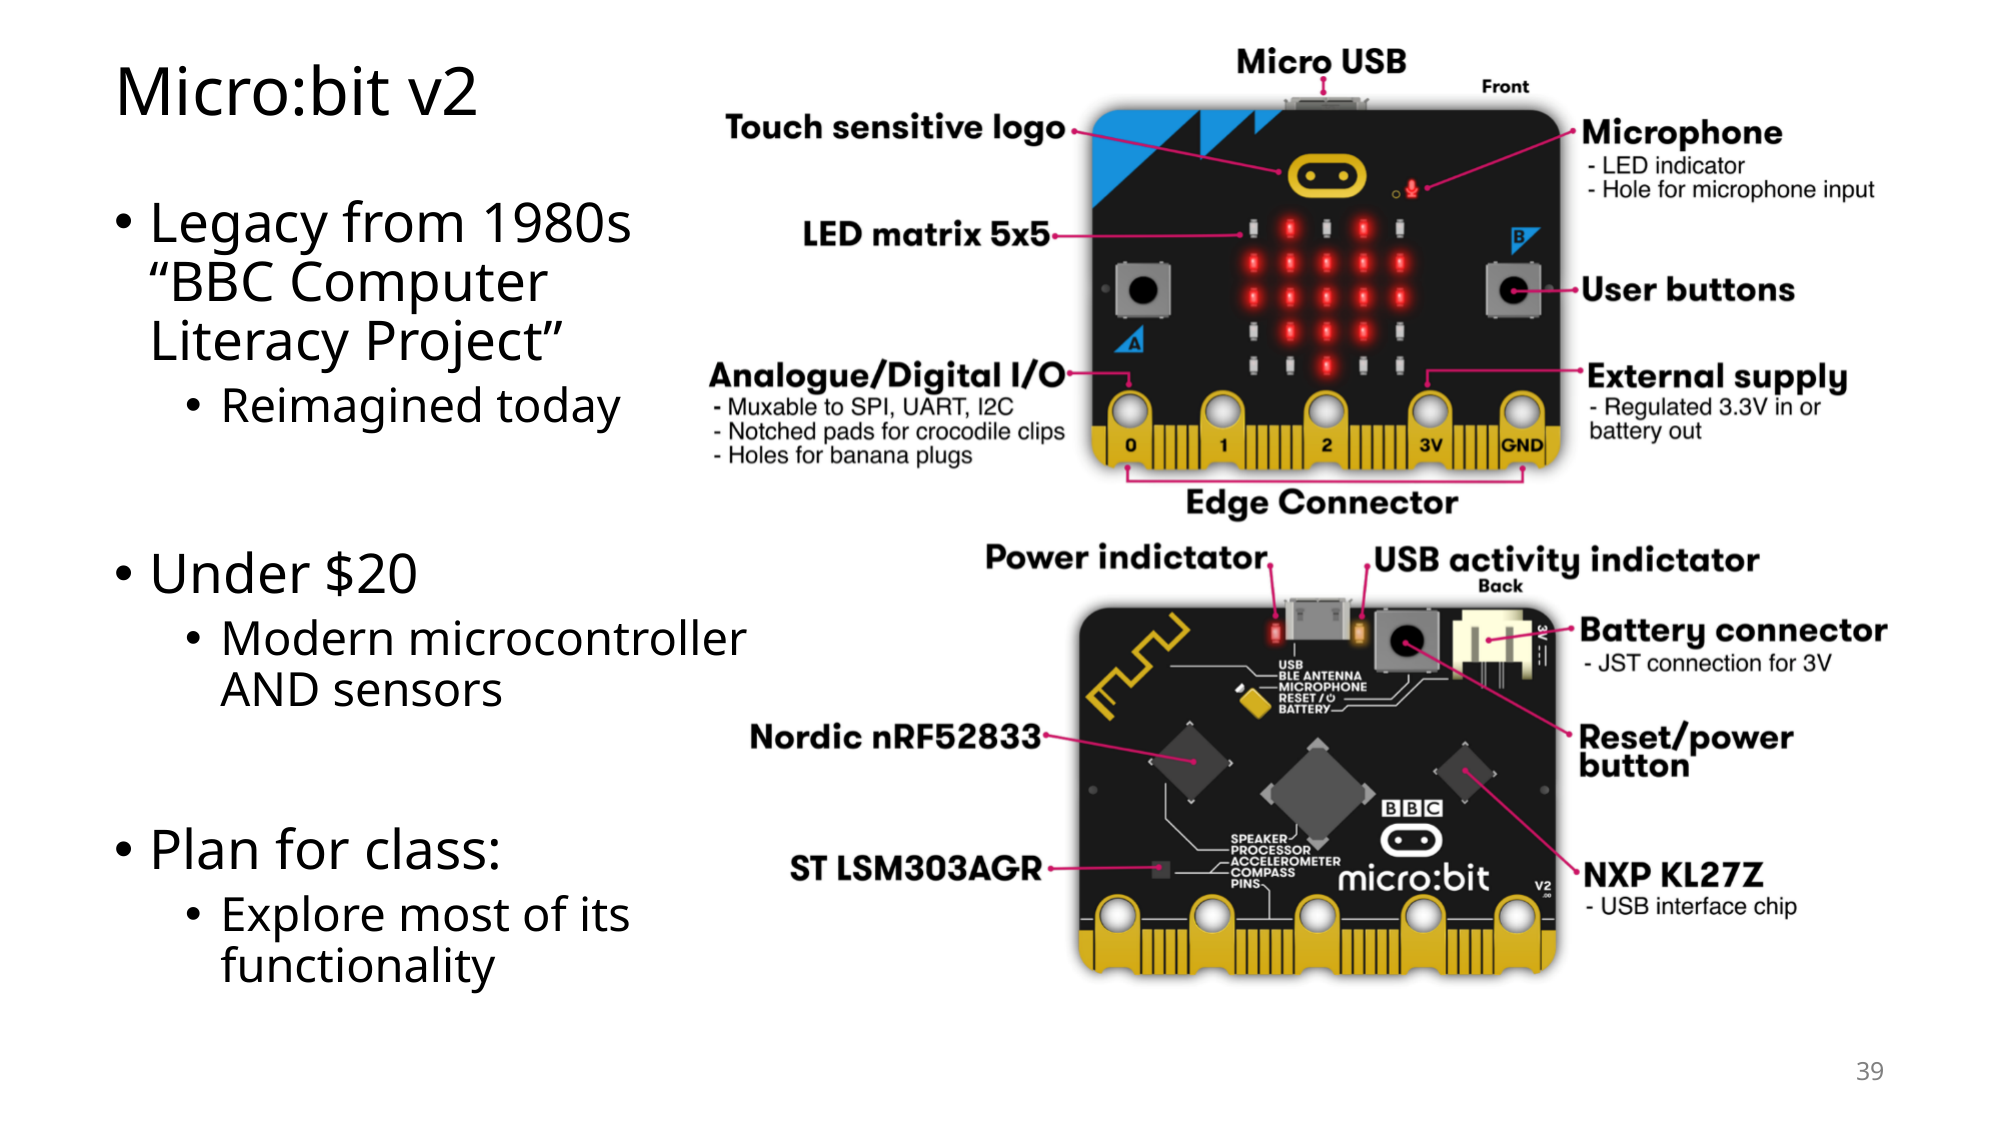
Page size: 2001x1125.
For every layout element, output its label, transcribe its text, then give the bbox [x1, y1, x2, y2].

title Micro:bit v2 [99, 37, 686, 150]
picture [686, 37, 1908, 1013]
list Legacy from 1980s “BBC Computer Literacy Project” Reimagined today Under $20 Modern microcontroller AND sensors Plan for class: Explore most of its functionality [99, 187, 686, 1013]
slide_number 39 [1749, 1042, 1900, 1103]
